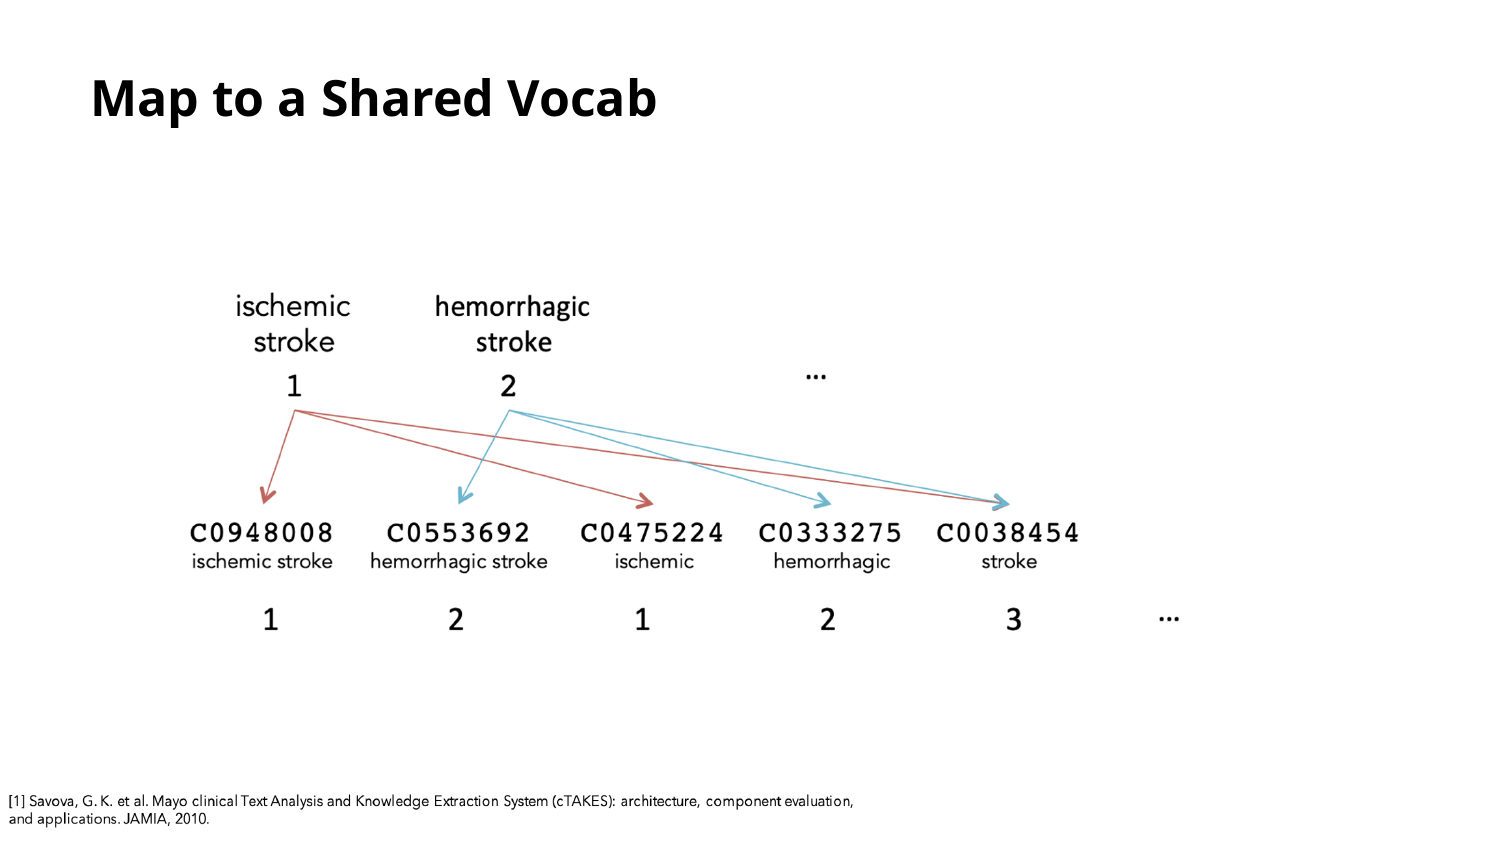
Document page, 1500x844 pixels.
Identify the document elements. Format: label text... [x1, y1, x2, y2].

title Map to a Shared Vocab [75, 59, 1425, 160]
picture [0, 784, 876, 844]
picture [122, 209, 1401, 686]
